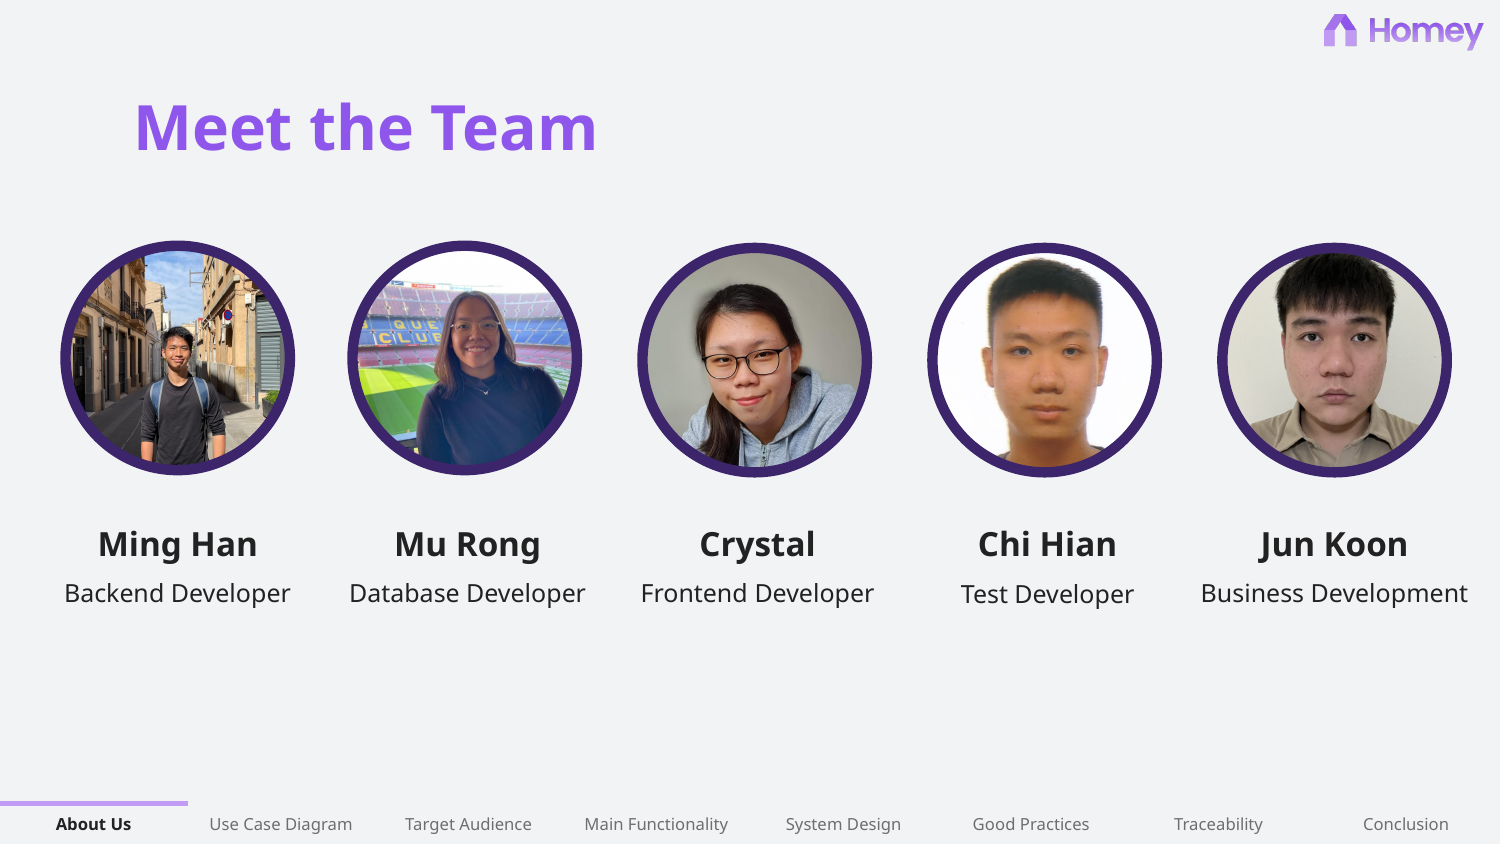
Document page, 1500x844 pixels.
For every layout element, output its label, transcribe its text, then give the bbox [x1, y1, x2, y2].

text_box Ming Han Backend Developer [2, 495, 292, 656]
text_box Crystal Frontend Developer [643, 495, 872, 656]
text_box Chi Hian Test Developer [872, 495, 1159, 656]
title Meet the Team [118, 72, 1382, 167]
text_box Mu Rong Database Developer [292, 495, 643, 656]
picture [352, 245, 578, 471]
picture [1222, 247, 1447, 473]
picture [65, 245, 291, 471]
picture [642, 247, 868, 473]
text_box Jun Koon Business Development [1159, 495, 1500, 656]
picture [932, 247, 1158, 473]
picture [1324, 14, 1484, 51]
